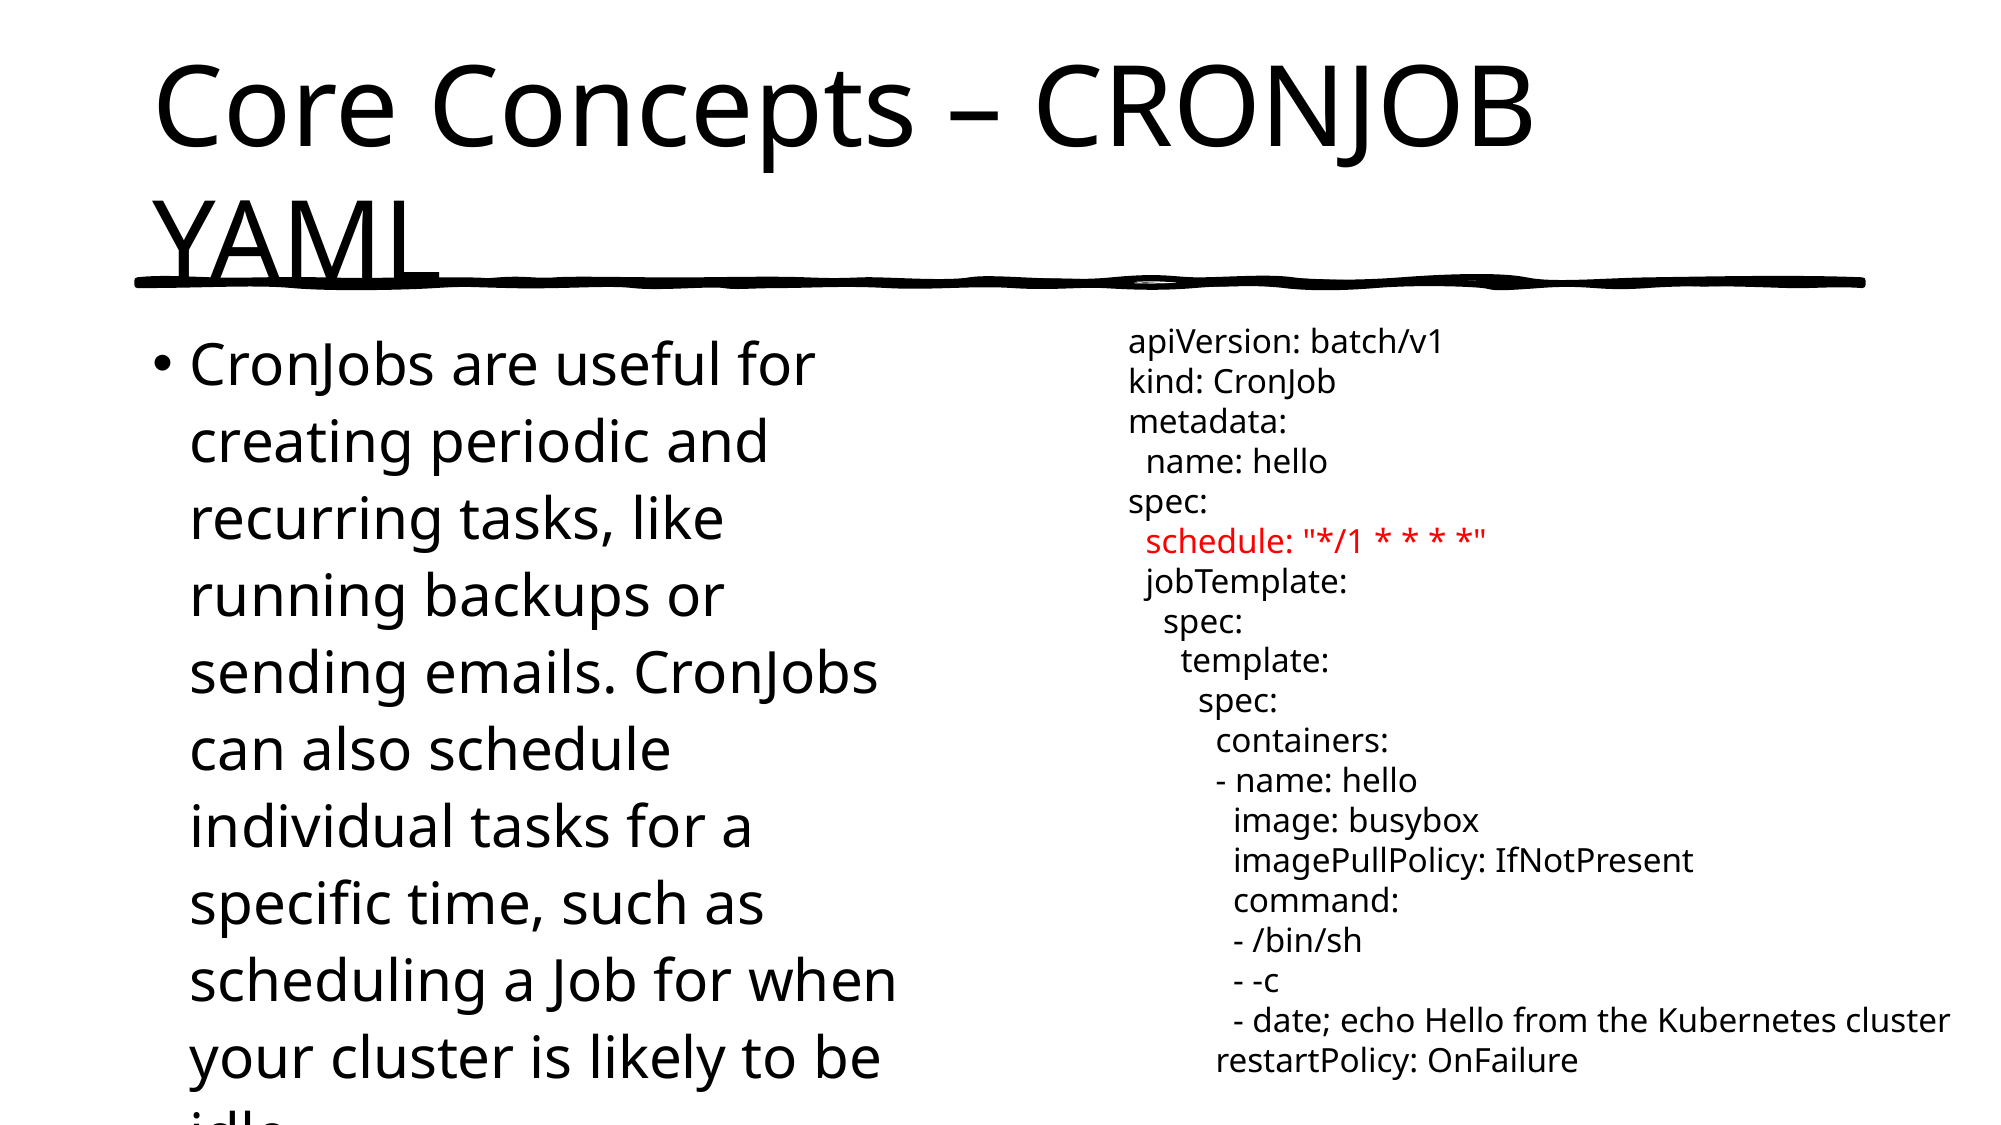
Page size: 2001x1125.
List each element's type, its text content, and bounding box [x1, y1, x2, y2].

list CronJobs are useful for creating periodic and recurring tasks, like running backups or sending emails. CronJobs can also schedule individual tasks for a specific time, such as scheduling a Job for when your cluster is likely to be idle [137, 312, 948, 1077]
text_box apiVersion: batch/v1 kind: CronJob metadata: name: hello spec: schedule: "*/1 * * * *" jobTemplate: spec: template: spec: containers: - name: hello image: busybox imagePullPolicy: IfNotPresent command: - /bin/sh - -c - date; echo Hello from the Kubernetes cluster restartPolicy: OnFailure [1113, 312, 2000, 1087]
title Core Concepts – CRONJOB YAML [137, 59, 1863, 278]
